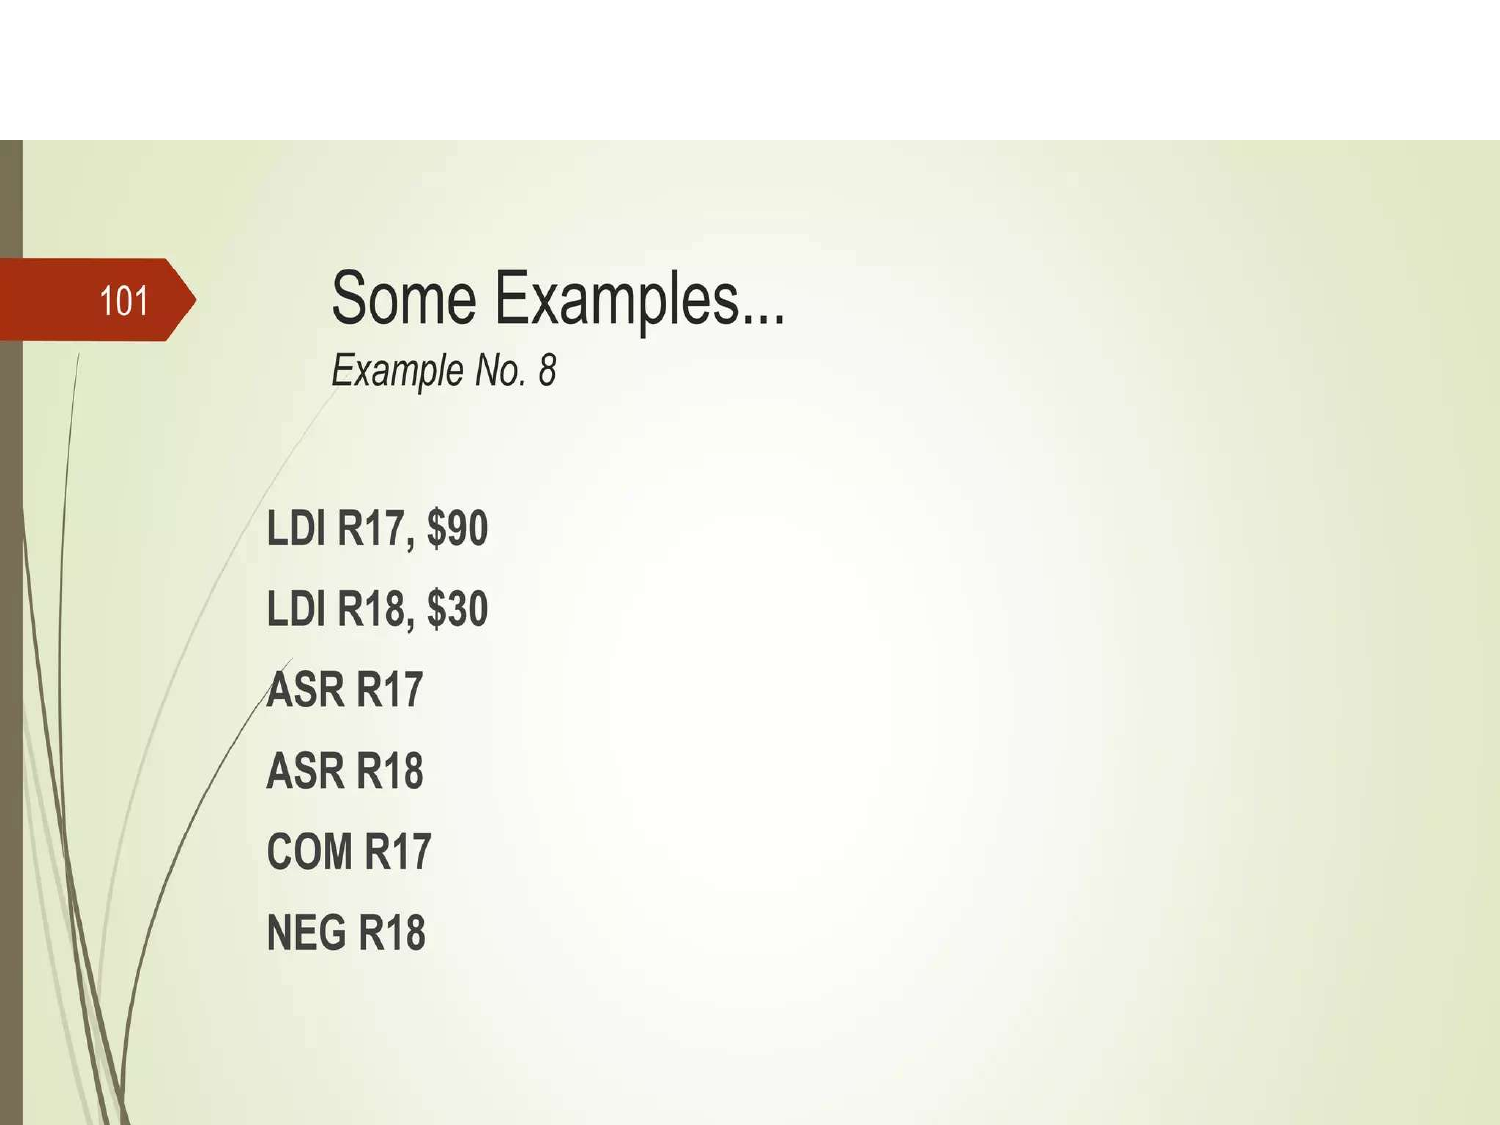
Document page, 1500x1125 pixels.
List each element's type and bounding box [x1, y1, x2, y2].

picture [0, 140, 1500, 1125]
